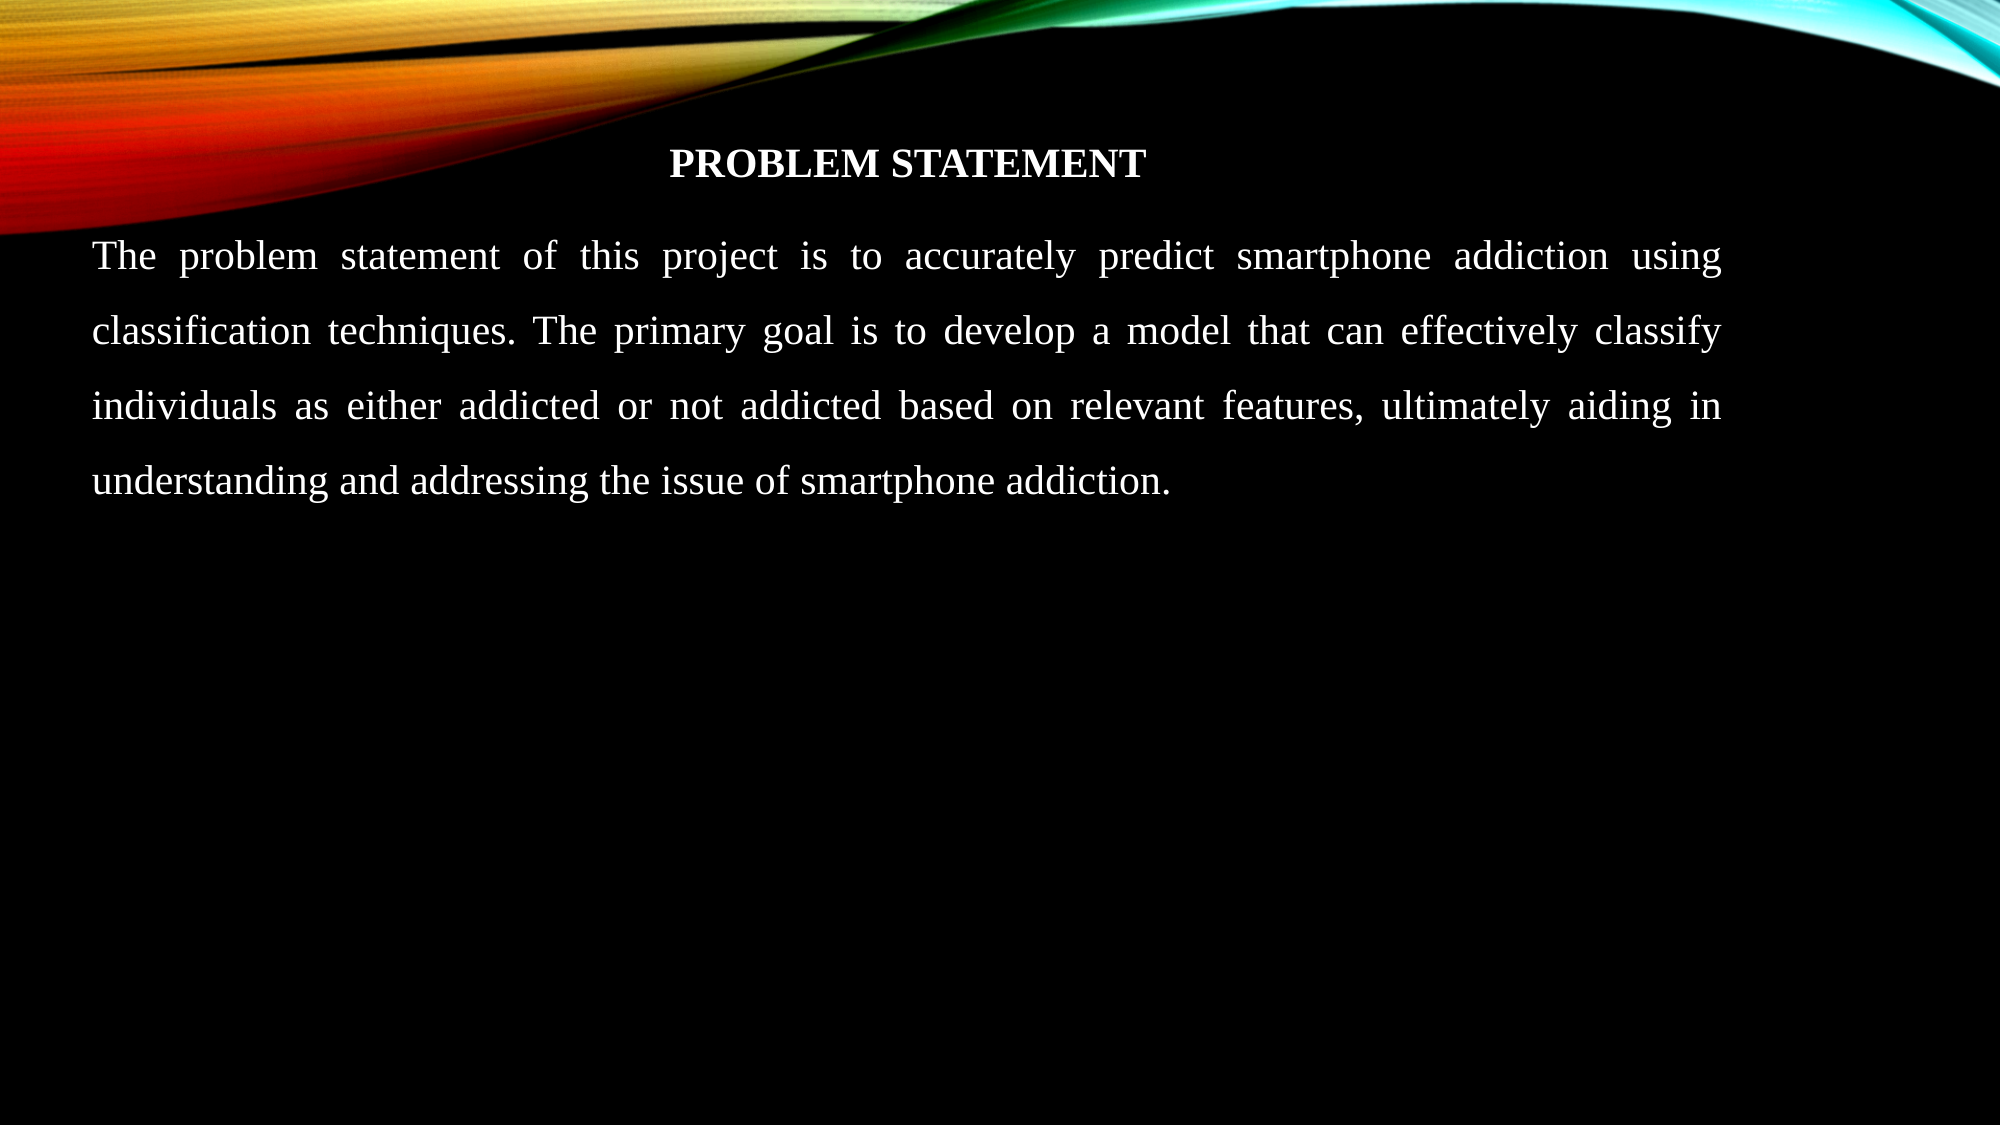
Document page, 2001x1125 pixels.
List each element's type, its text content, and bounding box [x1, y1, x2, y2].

text_box PROBLEM STATEMENT The problem statement of this project is to accurately predict smartphone addiction using classification techniques. The primary goal is to develop a model that can effectively classify individuals as either addicted or not addicted based on relevant features, ultimately aiding in understanding and addressing the issue of smartphone addiction. [77, 103, 1739, 510]
picture [0, 0, 2000, 237]
